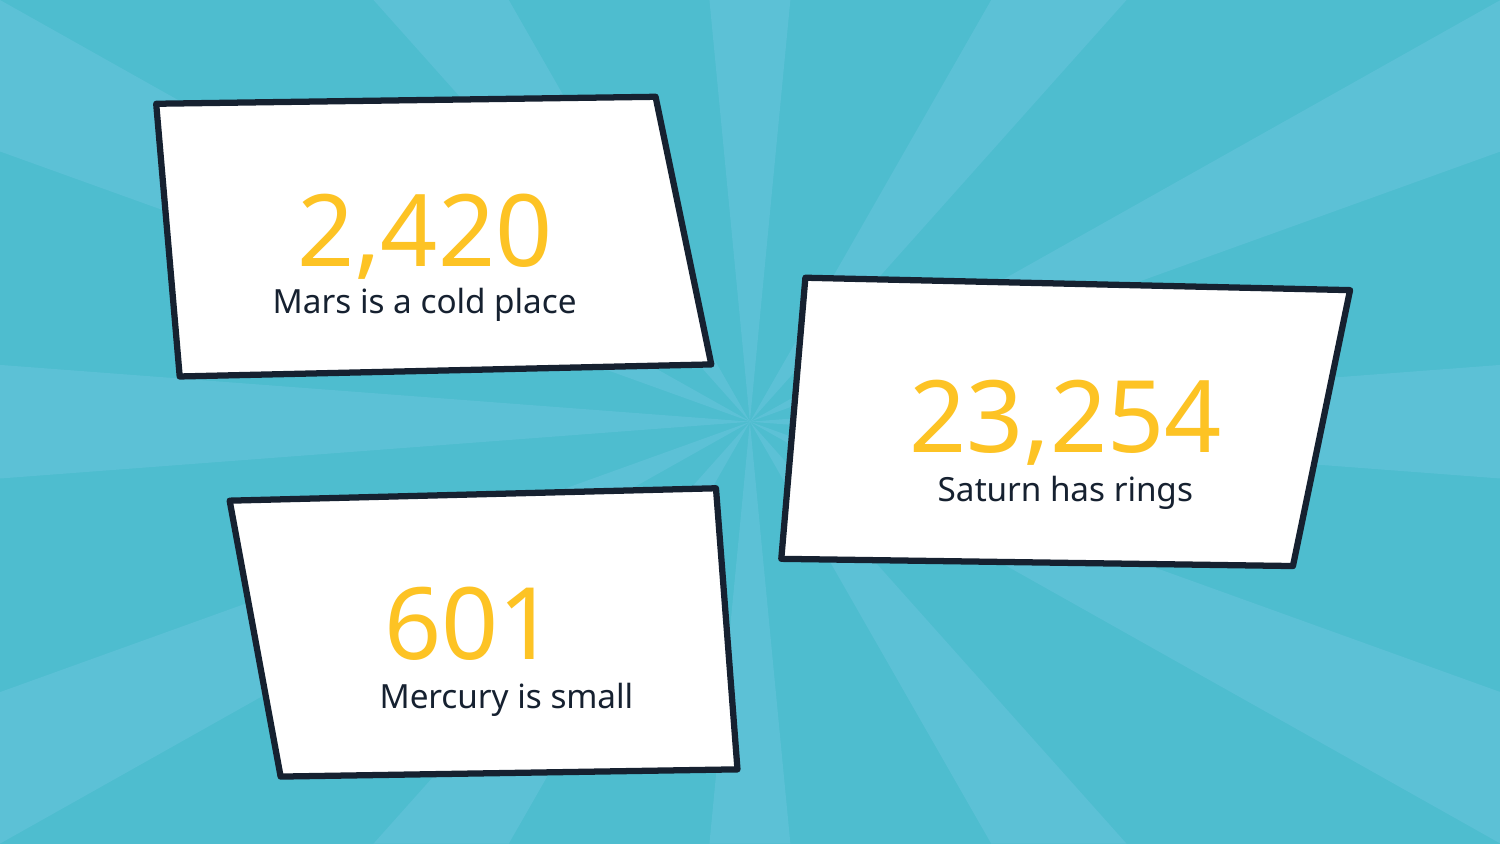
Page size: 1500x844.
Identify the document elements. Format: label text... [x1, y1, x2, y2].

title 2,420 [246, 151, 604, 271]
subtitle Mercury is small [356, 660, 657, 733]
text_box [229, 488, 738, 777]
text_box [156, 96, 712, 377]
subtitle Saturn has rings [887, 457, 1244, 526]
text_box [781, 277, 1351, 567]
title 601 [291, 544, 649, 664]
subtitle Mars is a cold place [246, 271, 604, 338]
title 23,254 [861, 337, 1271, 457]
